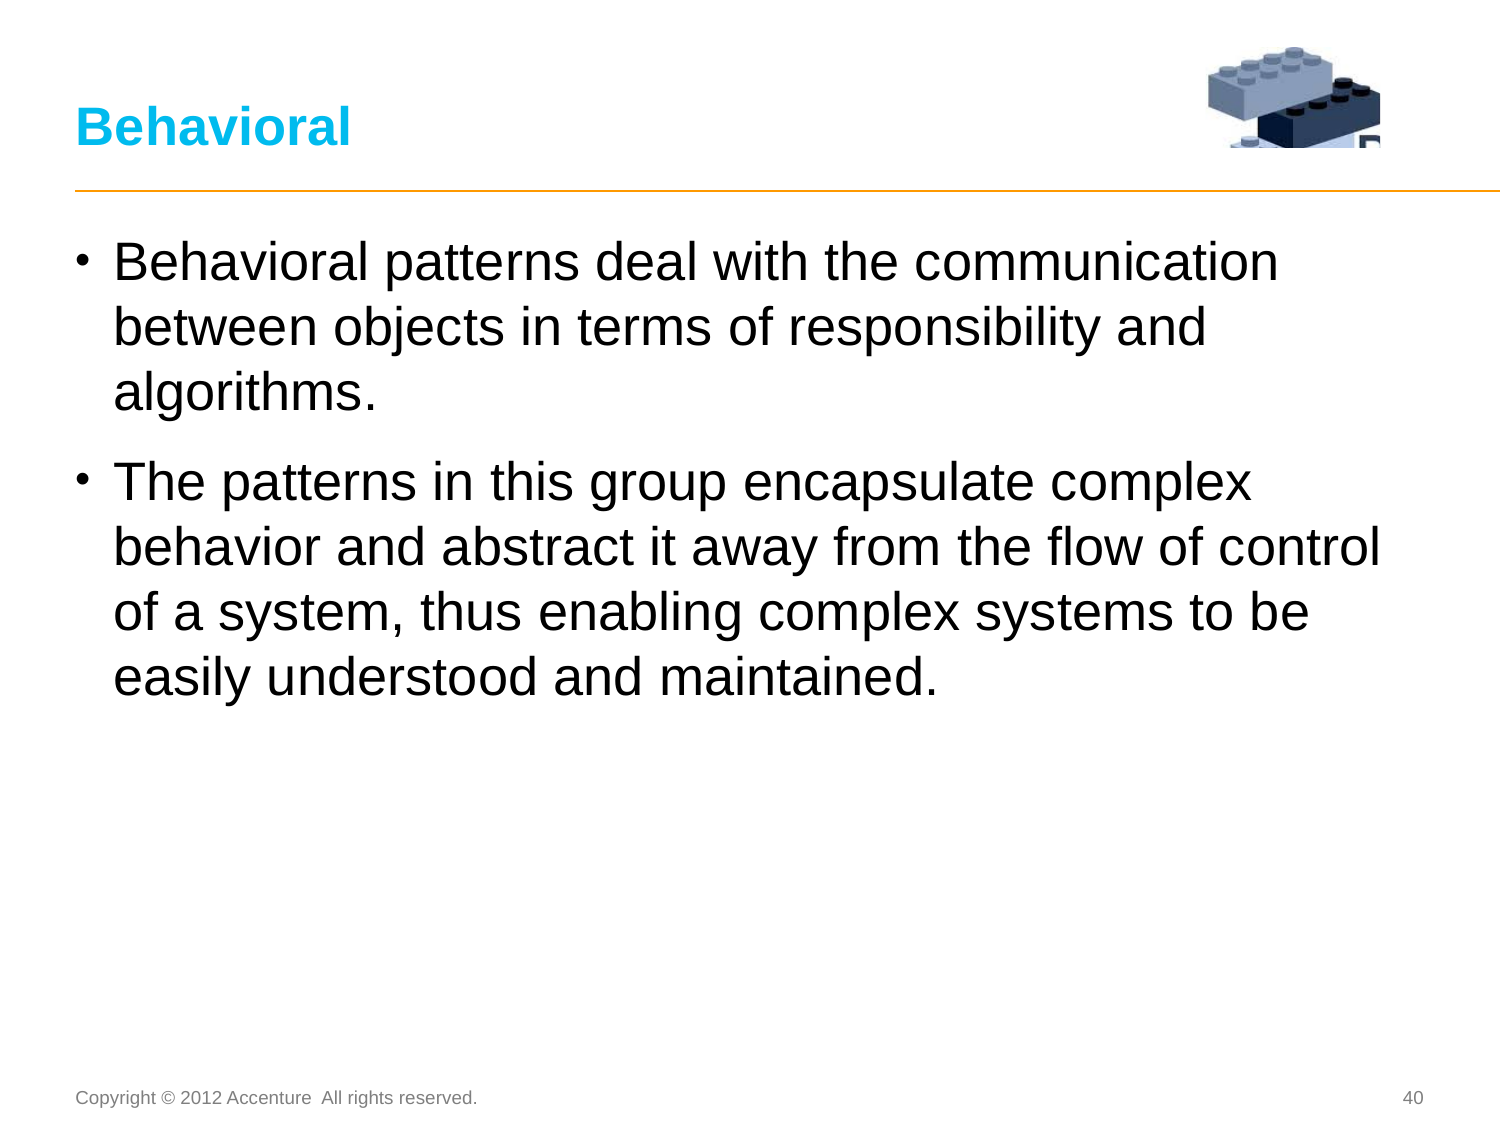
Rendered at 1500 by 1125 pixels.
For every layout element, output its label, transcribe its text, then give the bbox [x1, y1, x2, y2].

list Behavioral patterns deal with the communication between objects in terms of responsibility and algorithms. The patterns in this group encapsulate complex behavior and abstract it away from the flow of control of a system, thus enabling complex systems to be easily understood and maintained. [75, 226, 1425, 1018]
title Behavioral [75, 27, 1422, 157]
